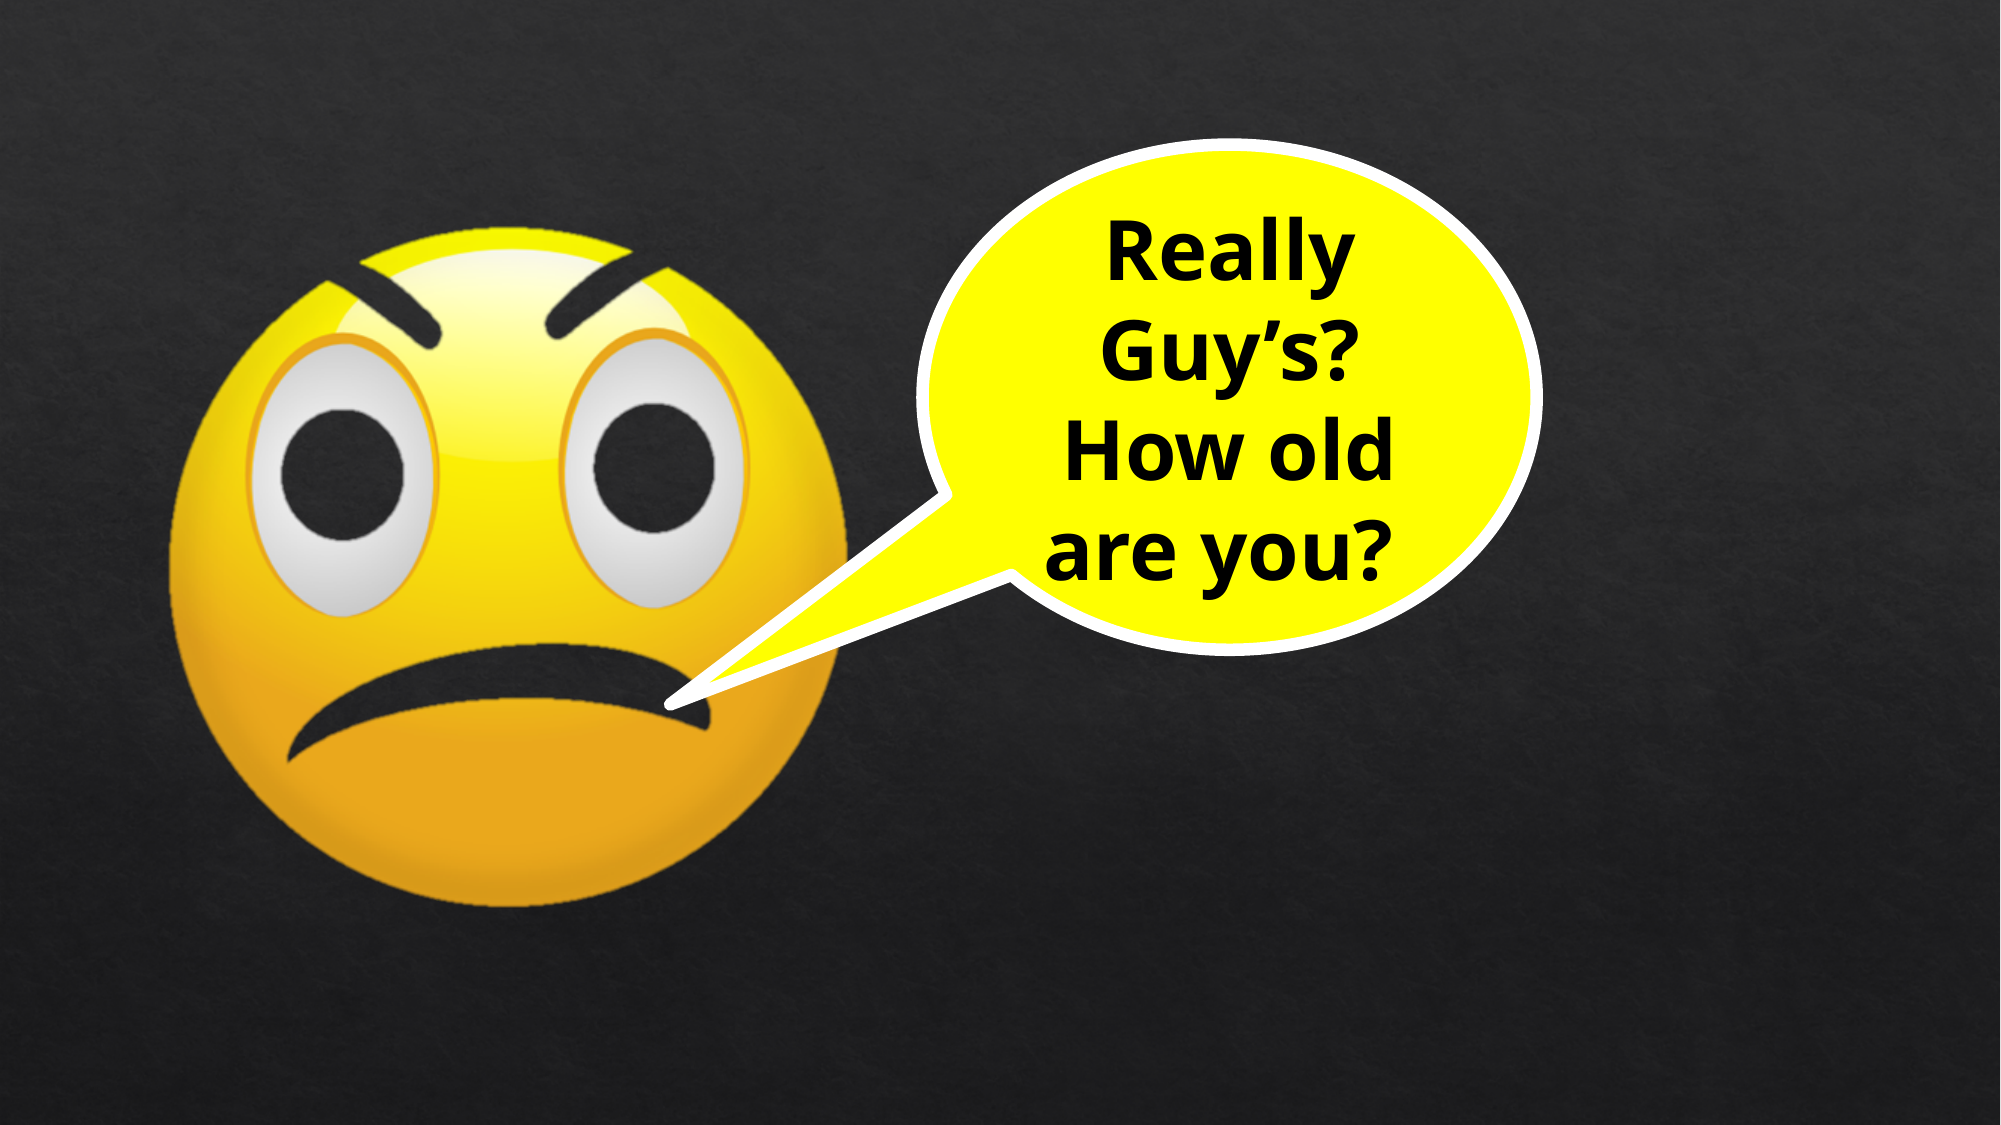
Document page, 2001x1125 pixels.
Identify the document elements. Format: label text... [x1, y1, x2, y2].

picture [130, 198, 877, 943]
text_box Really Guy’s? How old are you? [883, 143, 1538, 652]
